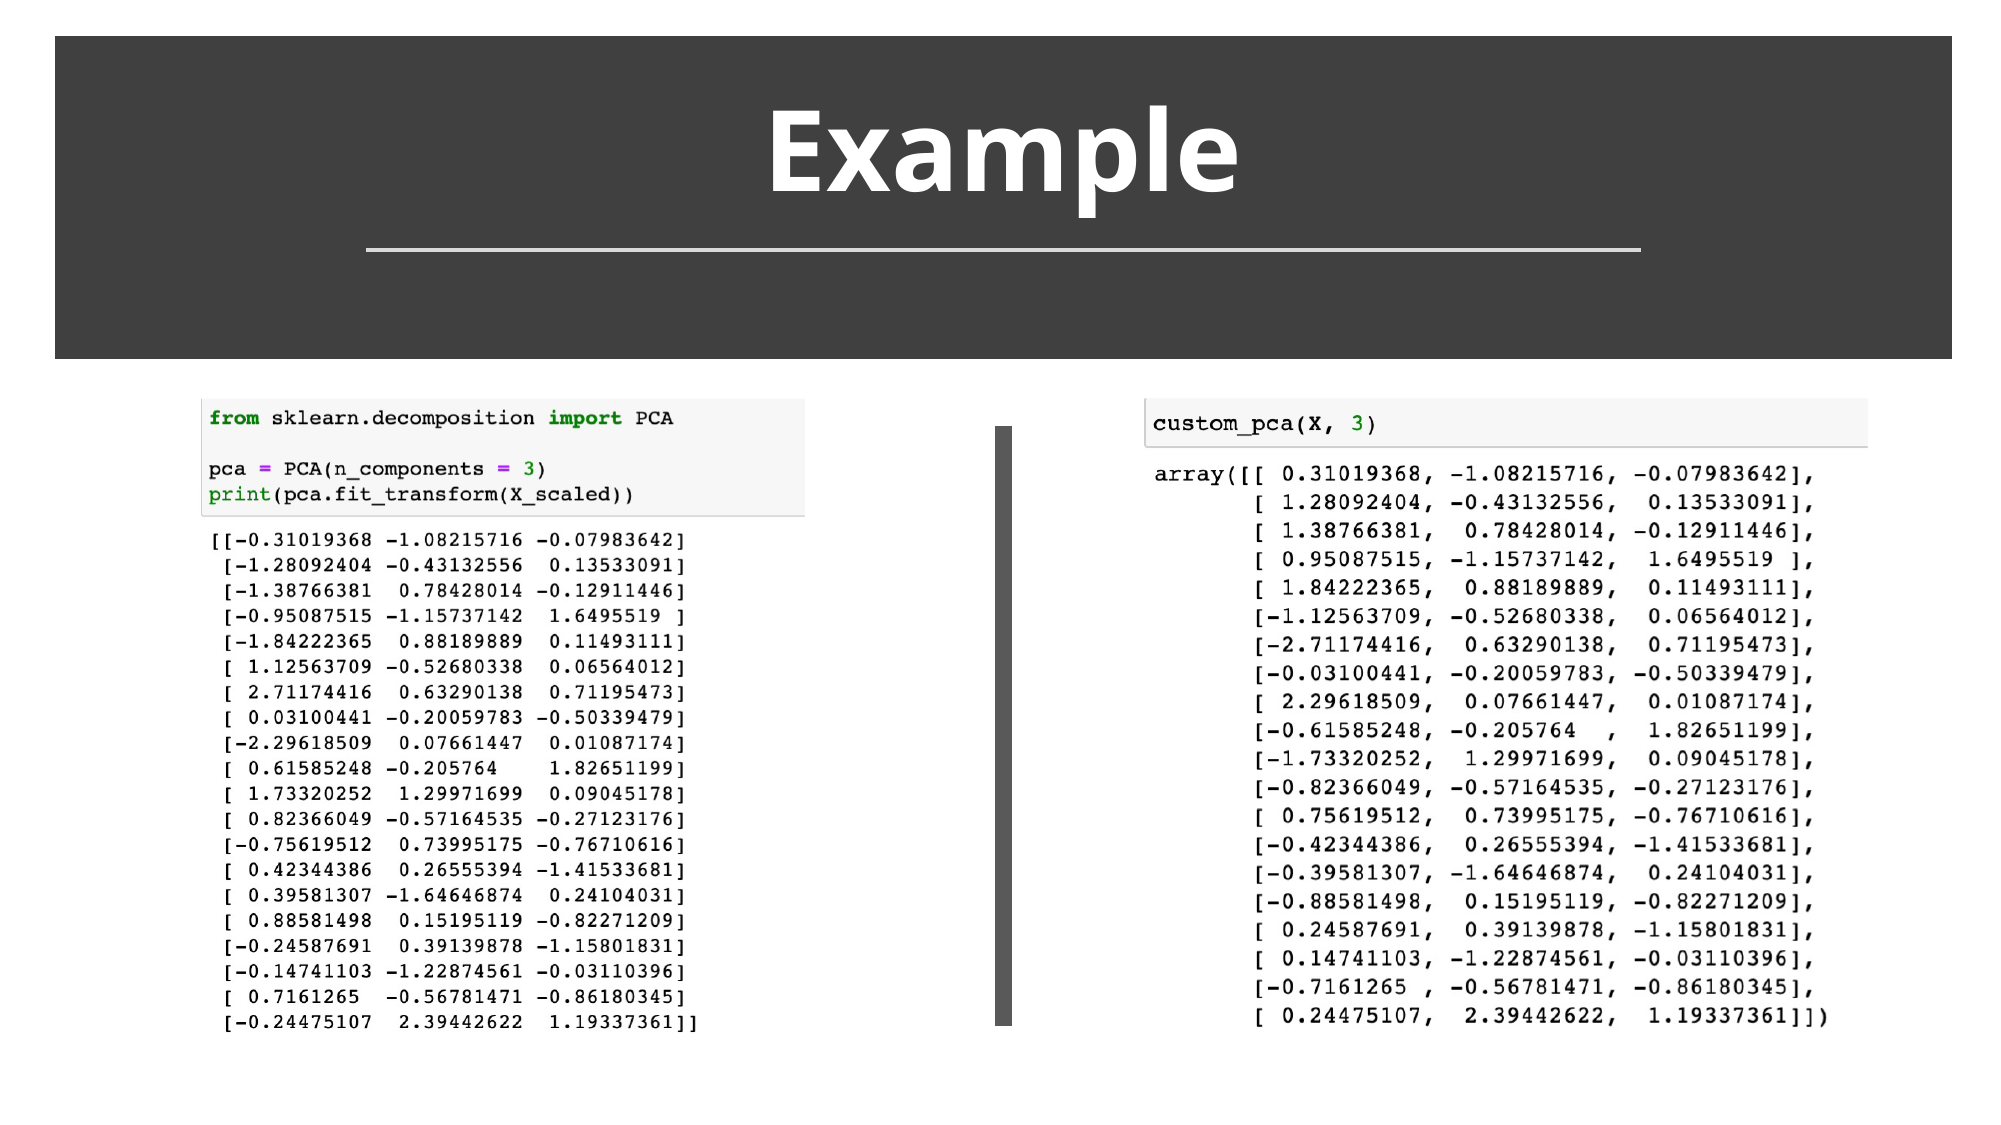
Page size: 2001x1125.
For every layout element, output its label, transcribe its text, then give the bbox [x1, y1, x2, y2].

title Example [89, 71, 1917, 224]
picture [1142, 398, 1868, 1054]
text_box [64, 45, 1942, 350]
picture [199, 398, 805, 1054]
